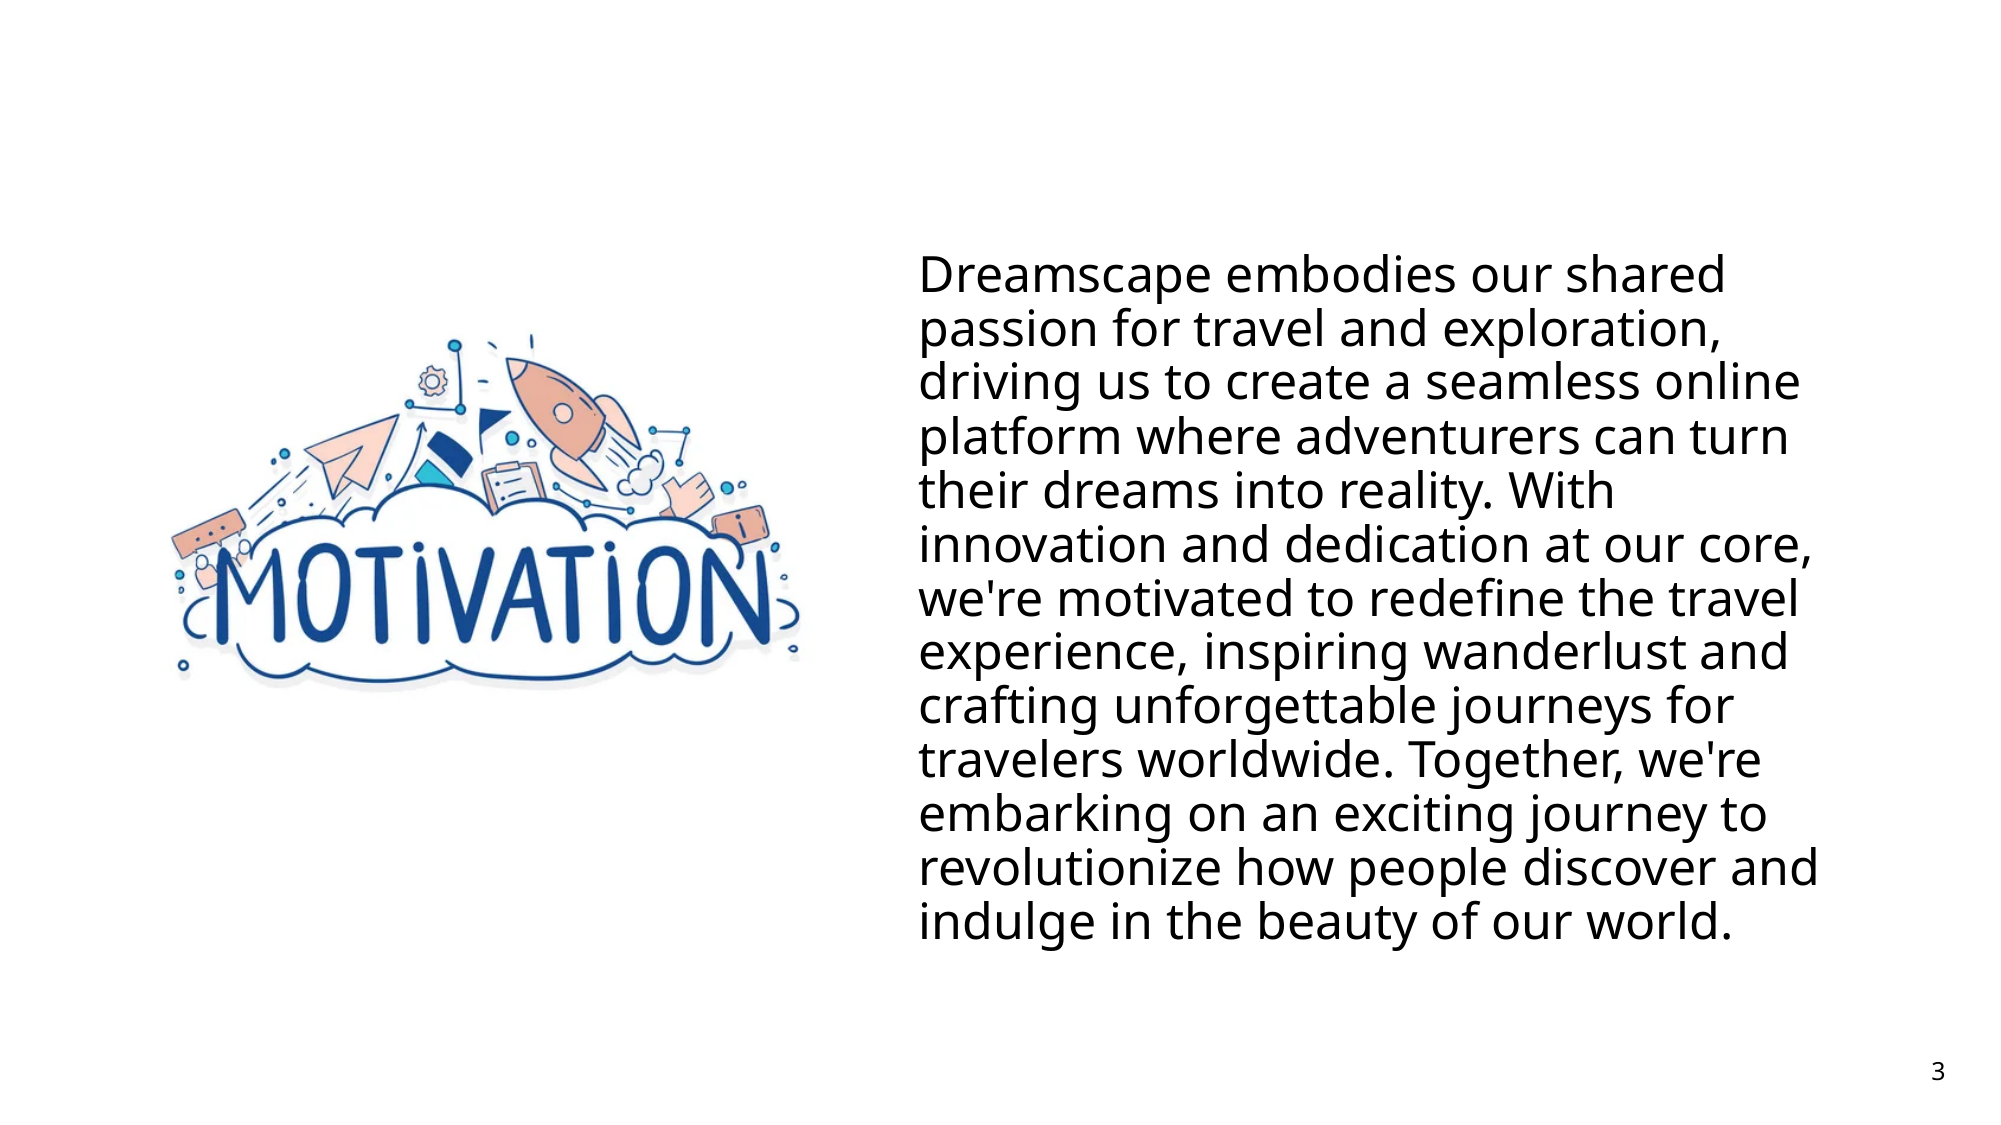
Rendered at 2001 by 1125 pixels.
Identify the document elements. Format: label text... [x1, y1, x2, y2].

slide_number 3 [1510, 1042, 1961, 1103]
picture [132, 168, 843, 880]
list Dreamscape embodies our shared passion for travel and exploration, driving us to create a seamless online platform where adventurers can turn their dreams into reality. With innovation and dedication at our core, we're motivated to redefine the travel experience, inspiring wanderlust and crafting unforgettable journeys for travelers worldwide. Together, we're embarking on an exciting journey to revolutionize how people discover and indulge in the beauty of our world. [903, 241, 1863, 1017]
